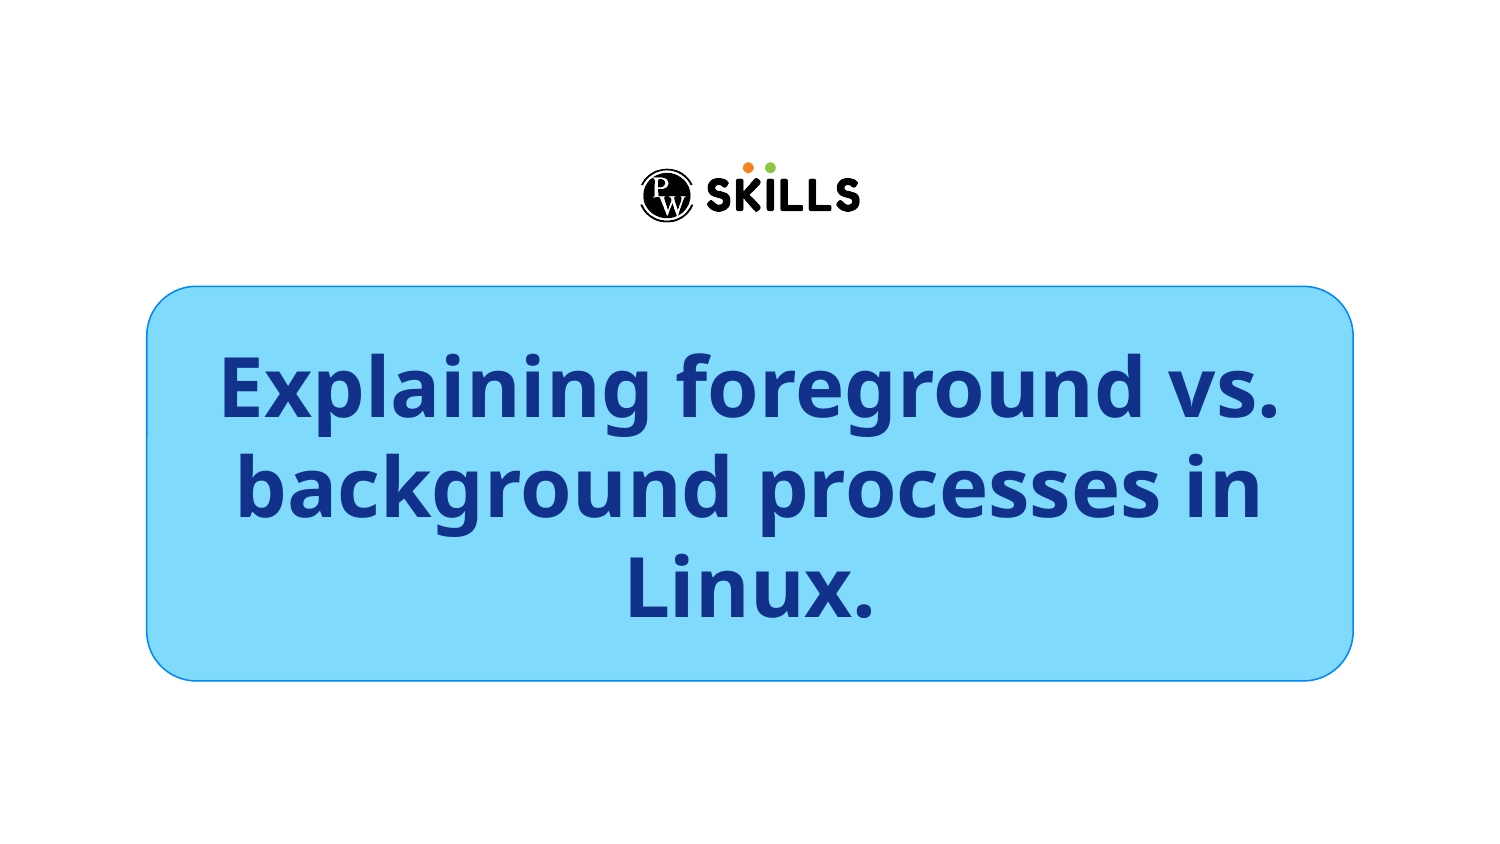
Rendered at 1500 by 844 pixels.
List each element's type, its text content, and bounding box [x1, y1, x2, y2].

picture [640, 162, 860, 223]
text_box [146, 286, 1354, 681]
text_box Explaining foreground vs. background processes in Linux. [177, 319, 1323, 650]
